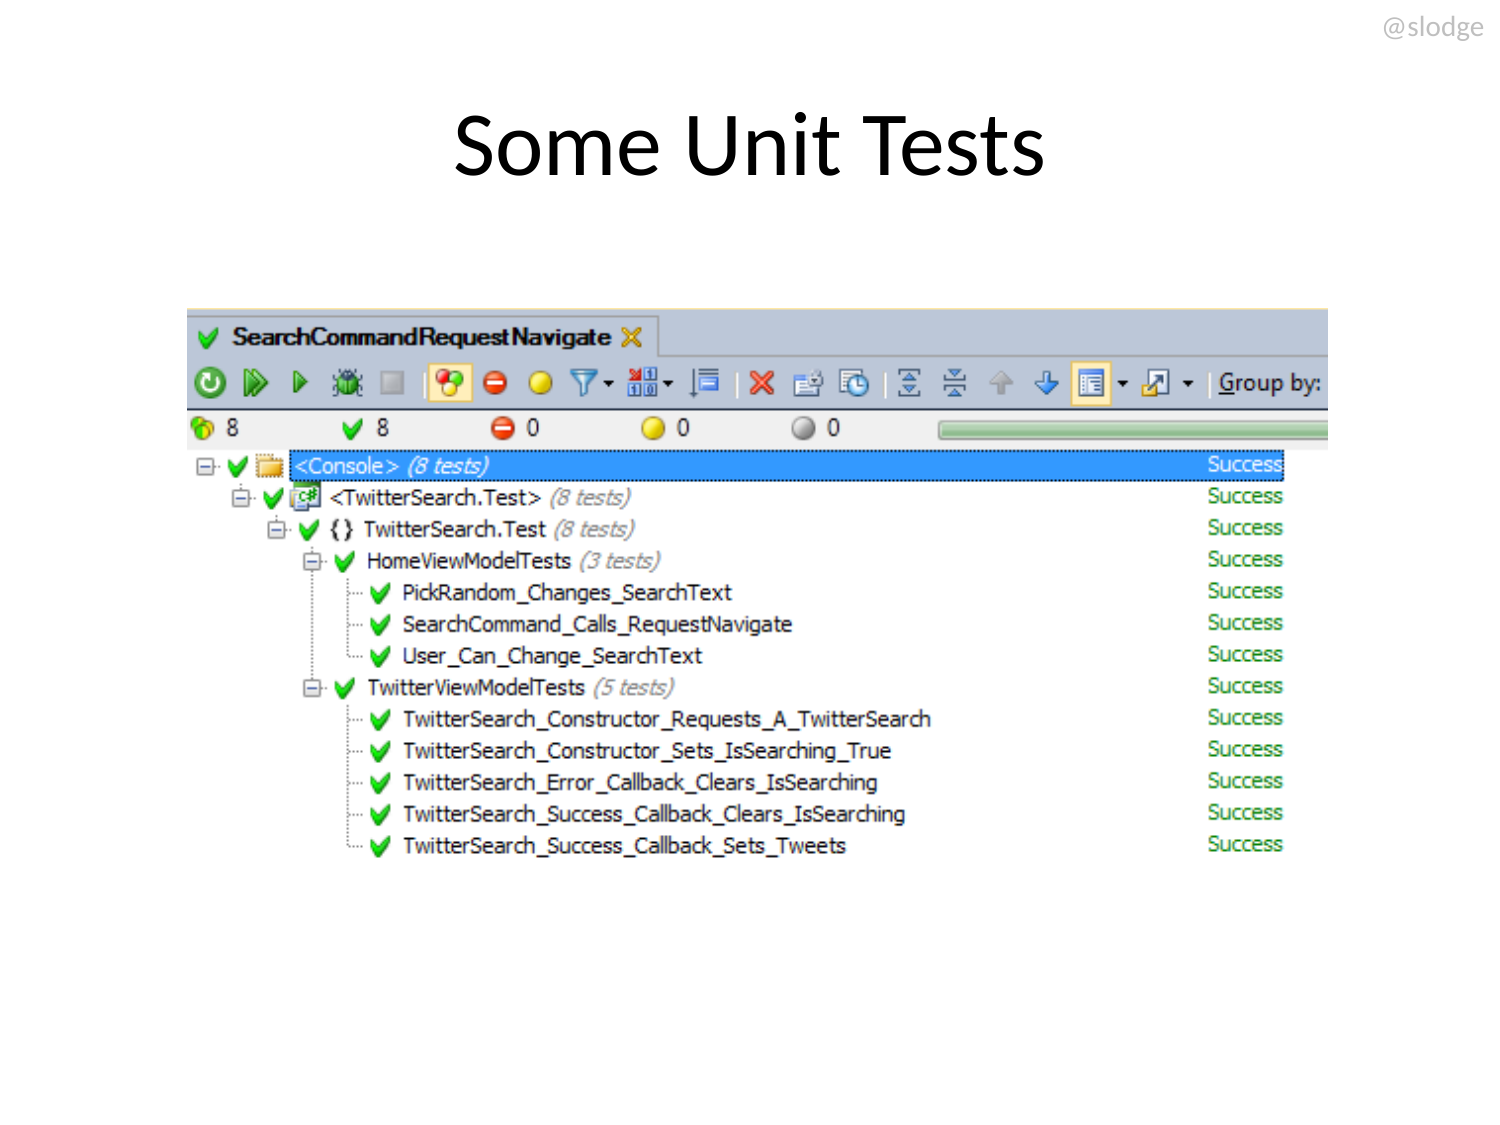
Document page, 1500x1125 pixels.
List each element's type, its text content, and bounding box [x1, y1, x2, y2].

title Some Unit Tests [75, 45, 1425, 233]
picture [187, 307, 1328, 929]
